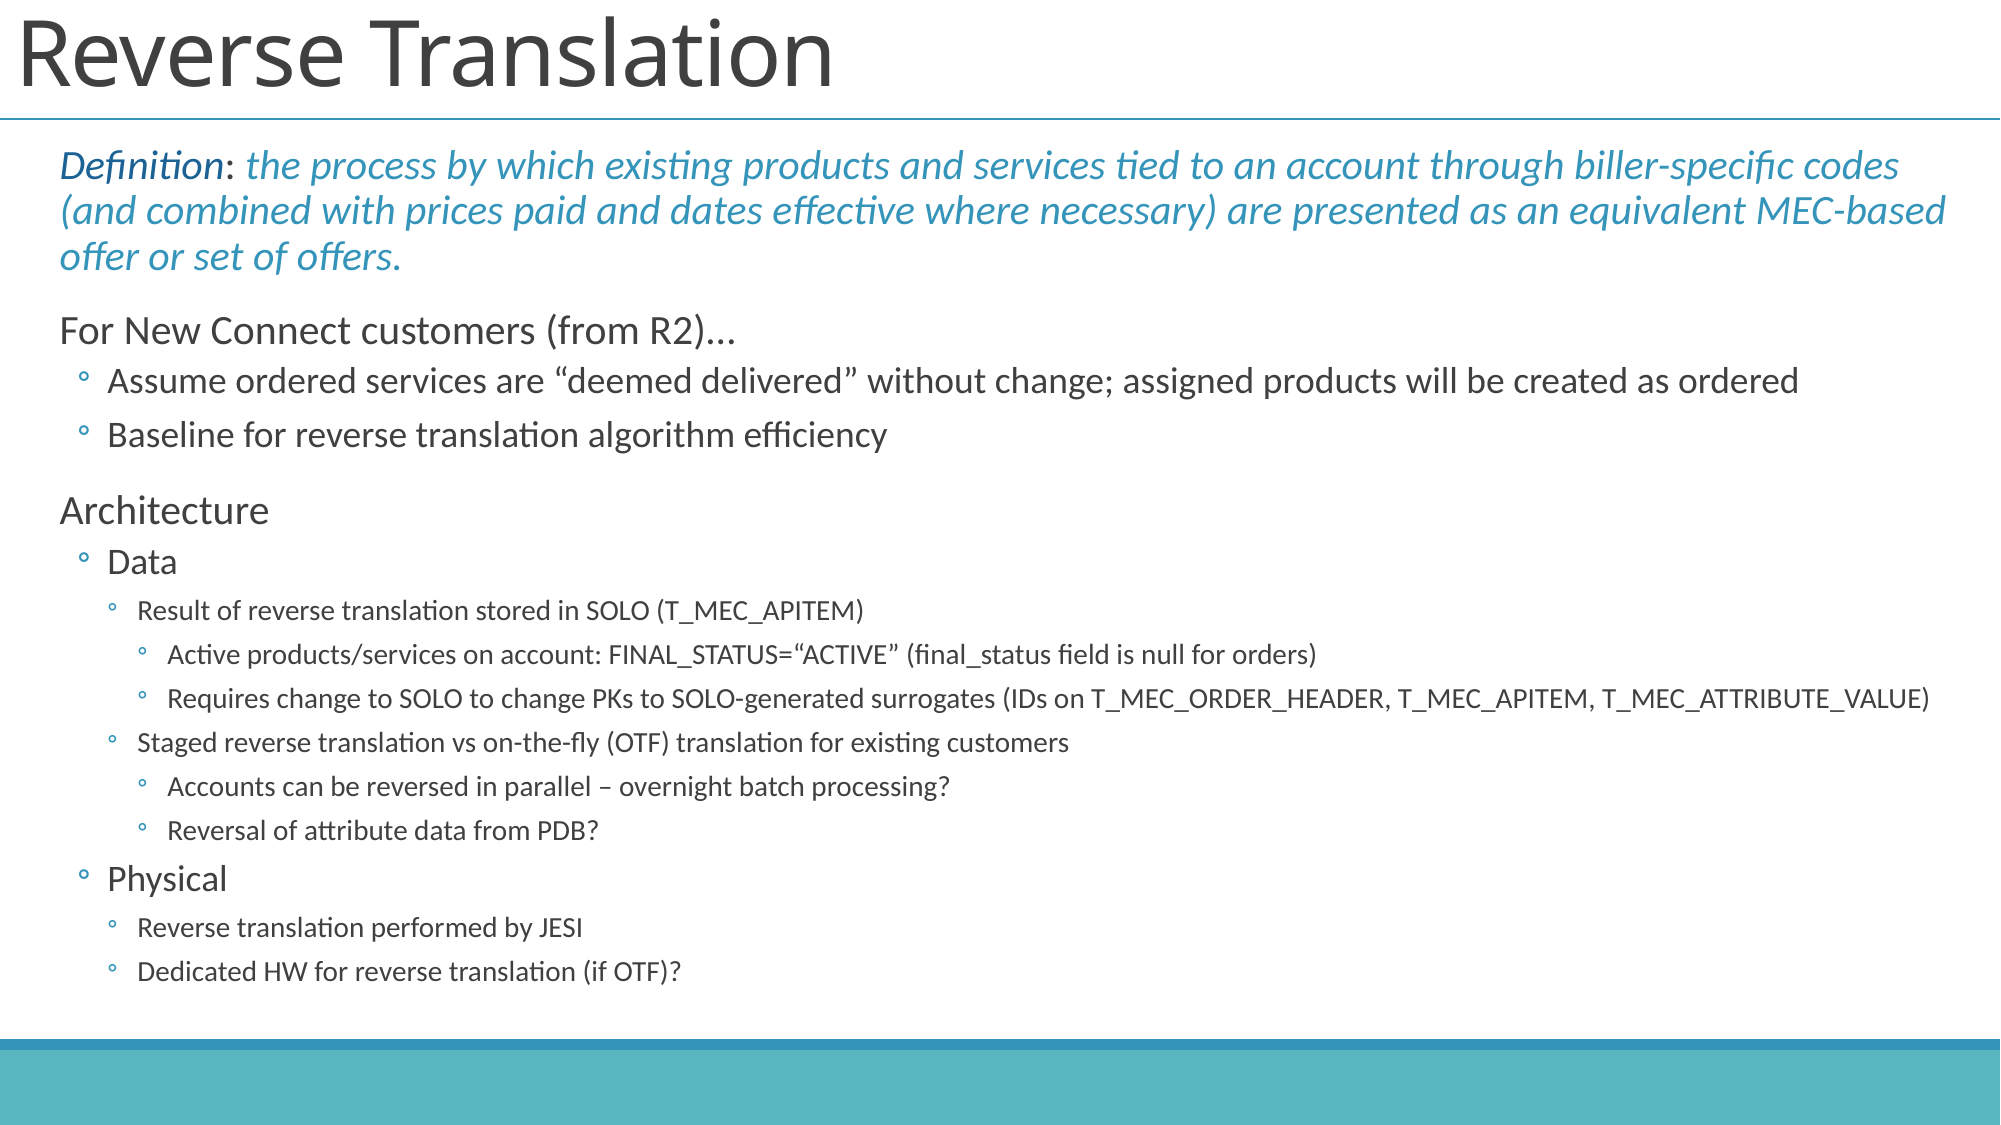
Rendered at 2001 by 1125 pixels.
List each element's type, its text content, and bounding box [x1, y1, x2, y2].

list Definition: the process by which existing products and services tied to an account through biller-specific codes (and combined with prices paid and dates effective where necessary) are presented as an equivalent MEC-based offer or set of offers. For New Connect customers (from R2)… Assume ordered services are “deemed delivered” without change; assigned products will be created as ordered Baseline for reverse translation algorithm efficiency Architecture Data Result of reverse translation stored in SOLO (T_MEC_APITEM) Active products/services on account: FINAL_STATUS=“ACTIVE” (final_status field is null for orders) Requires change to SOLO to change PKs to SOLO-generated surrogates (IDs on T_MEC_ORDER_HEADER, T_MEC_APITEM, T_MEC_ATTRIBUTE_VALUE) Staged reverse translation vs on-the-fly (OTF) translation for existing customers Accounts can be reversed in parallel – overnight batch processing? Reversal of attribute data from PDB? Physical Reverse translation performed by JESI Dedicated HW for reverse translation (if OTF)? [44, 136, 1955, 1023]
title Reverse Translation [0, 0, 2000, 113]
